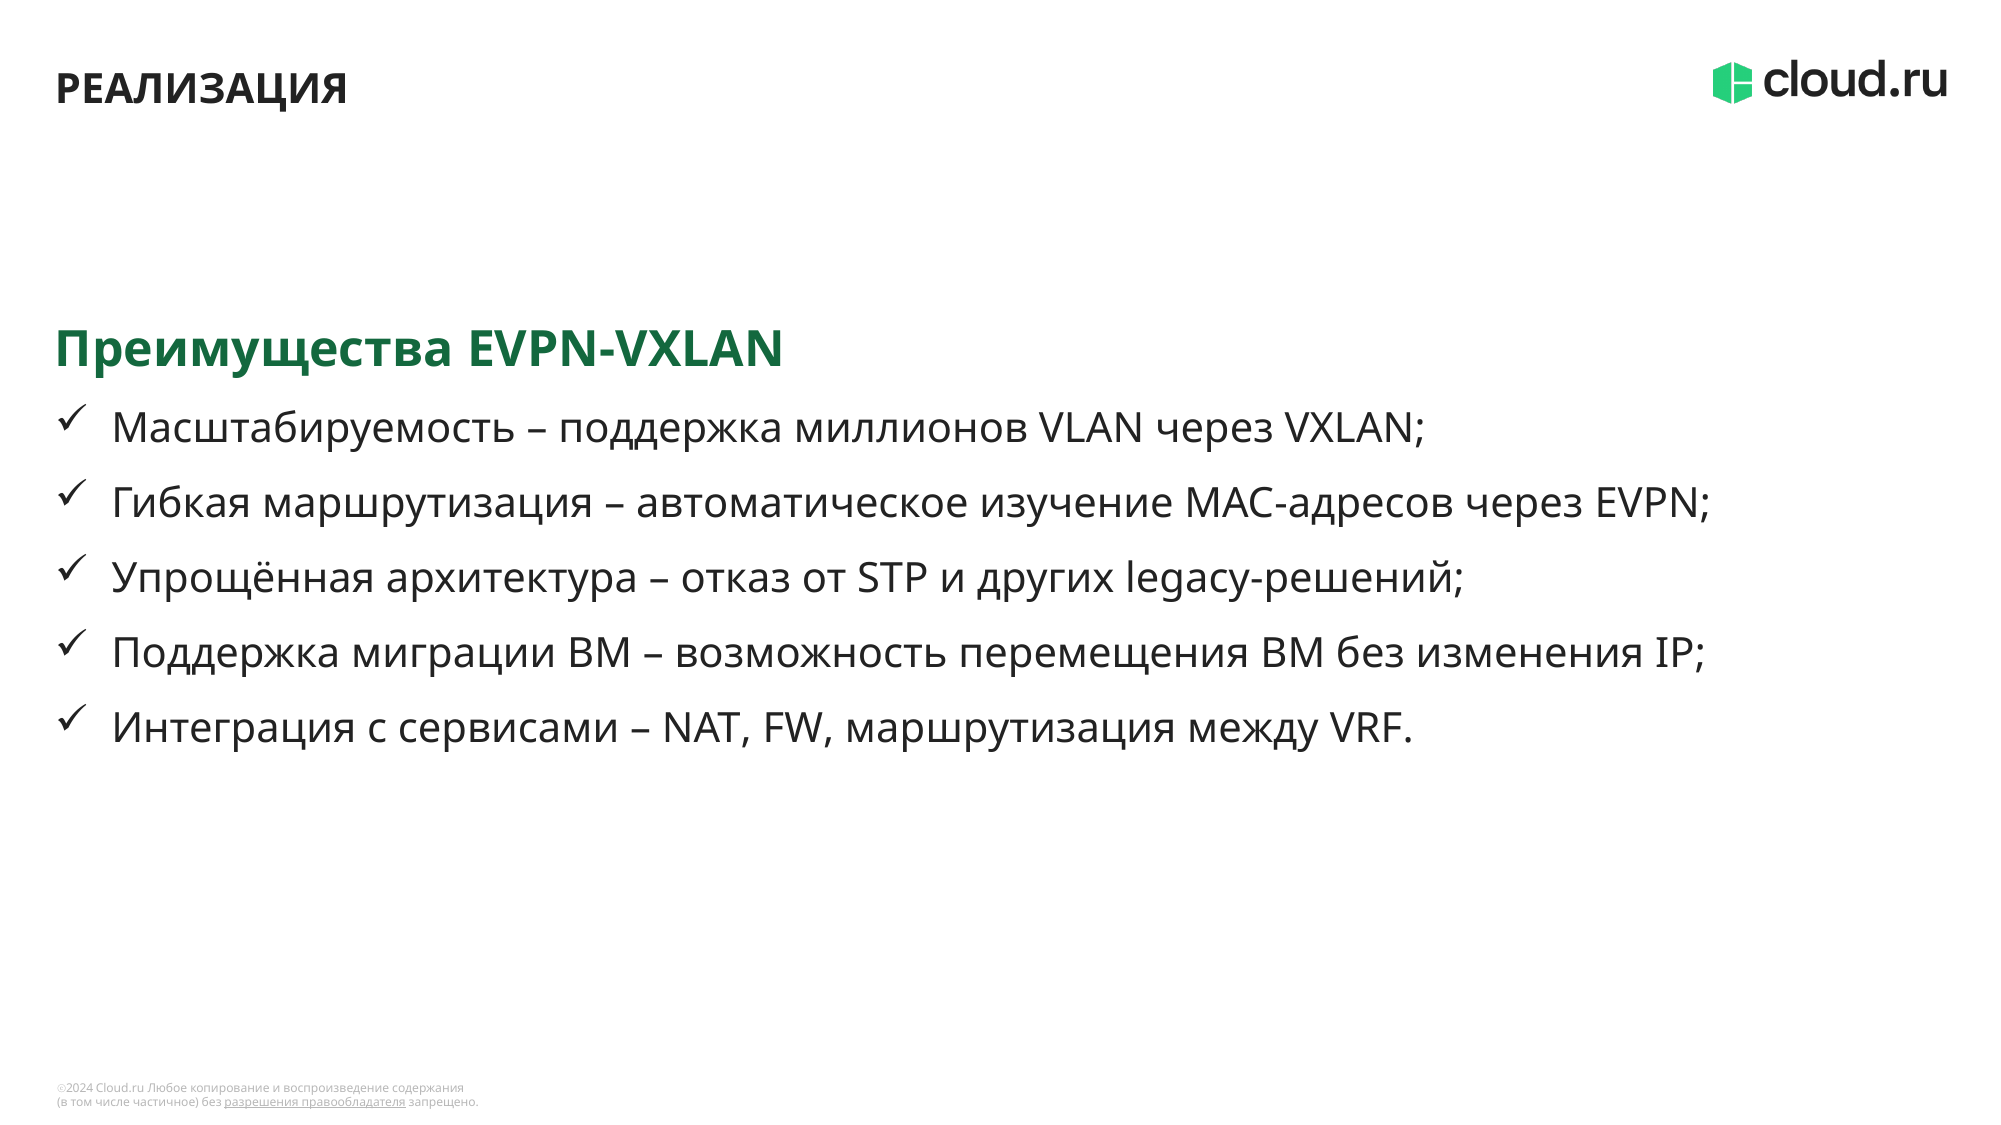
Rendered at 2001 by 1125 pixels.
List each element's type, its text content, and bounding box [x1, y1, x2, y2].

list Преимущества EVPN-VXLAN Масштабируемость – поддержка миллионов VLAN через VXLAN; Гибкая маршрутизация – автоматическое изучение MAC-адресов через EVPN; Упрощённая архитектура – отказ от STP и других legacy-решений; Поддержка миграции ВМ – возможность перемещения ВМ без изменения IP; Интеграция с сервисами – NAT, FW, маршрутизация между VRF. [54, 315, 1794, 1016]
picture [1713, 59, 1947, 104]
title Реализация [54, 59, 1560, 144]
